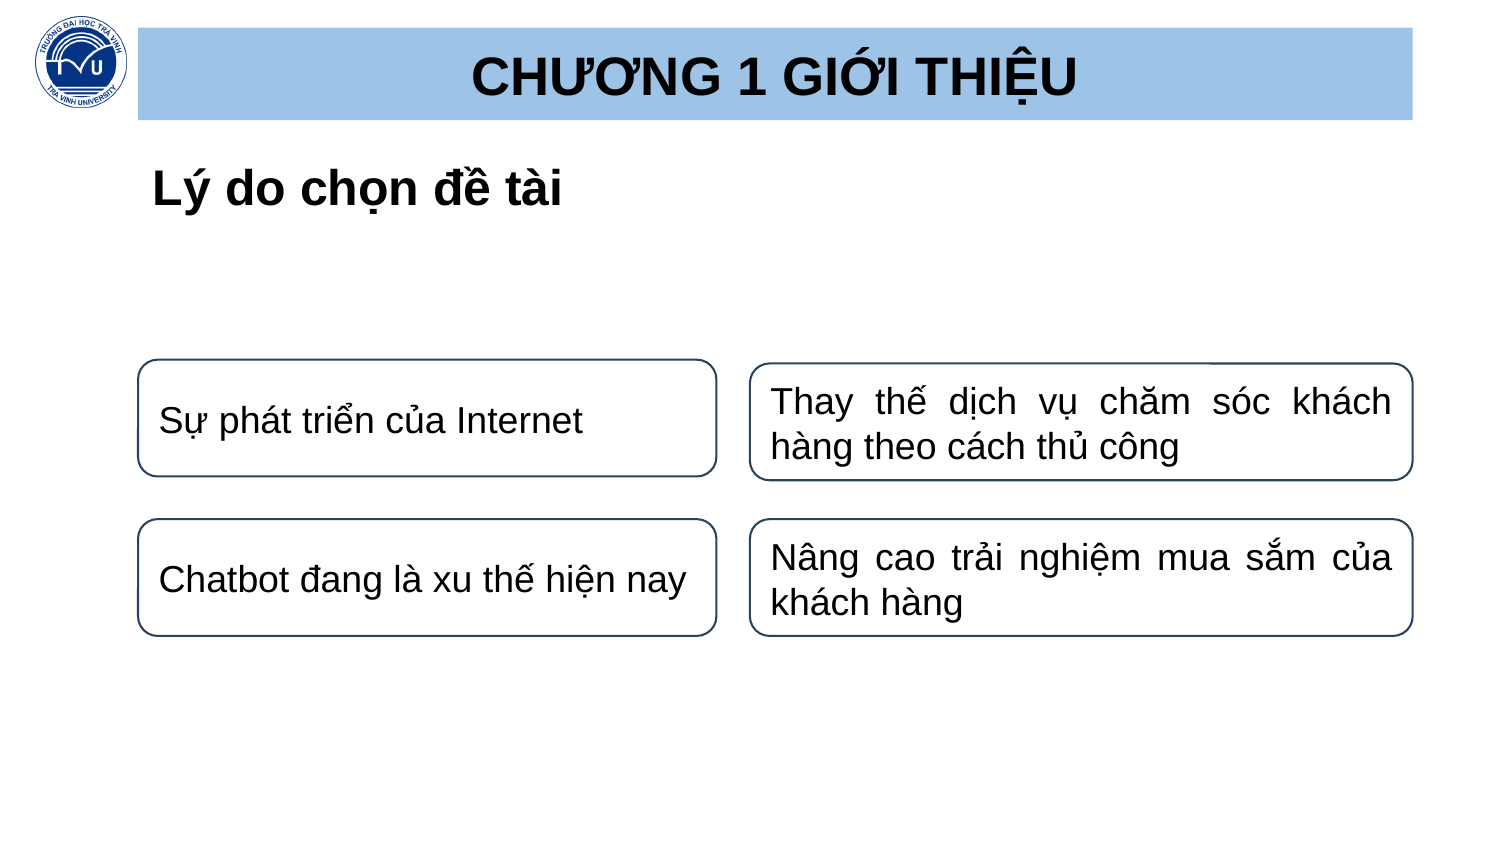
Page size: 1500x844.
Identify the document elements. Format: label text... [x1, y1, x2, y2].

text_box CHƯƠNG 1 GIỚI THIỆU [138, 27, 1413, 121]
picture [35, 16, 127, 108]
text_box Sự phát triển của Internet [136, 358, 718, 478]
text_box Nâng cao trải nghiệm mua sắm của khách hàng [748, 518, 1414, 637]
text_box Chatbot đang là xu thế hiện nay [136, 518, 718, 637]
text_box Lý do chọn đề tài [138, 147, 620, 223]
text_box Thay thế dịch vụ chăm sóc khách hàng theo cách thủ công [748, 362, 1414, 482]
